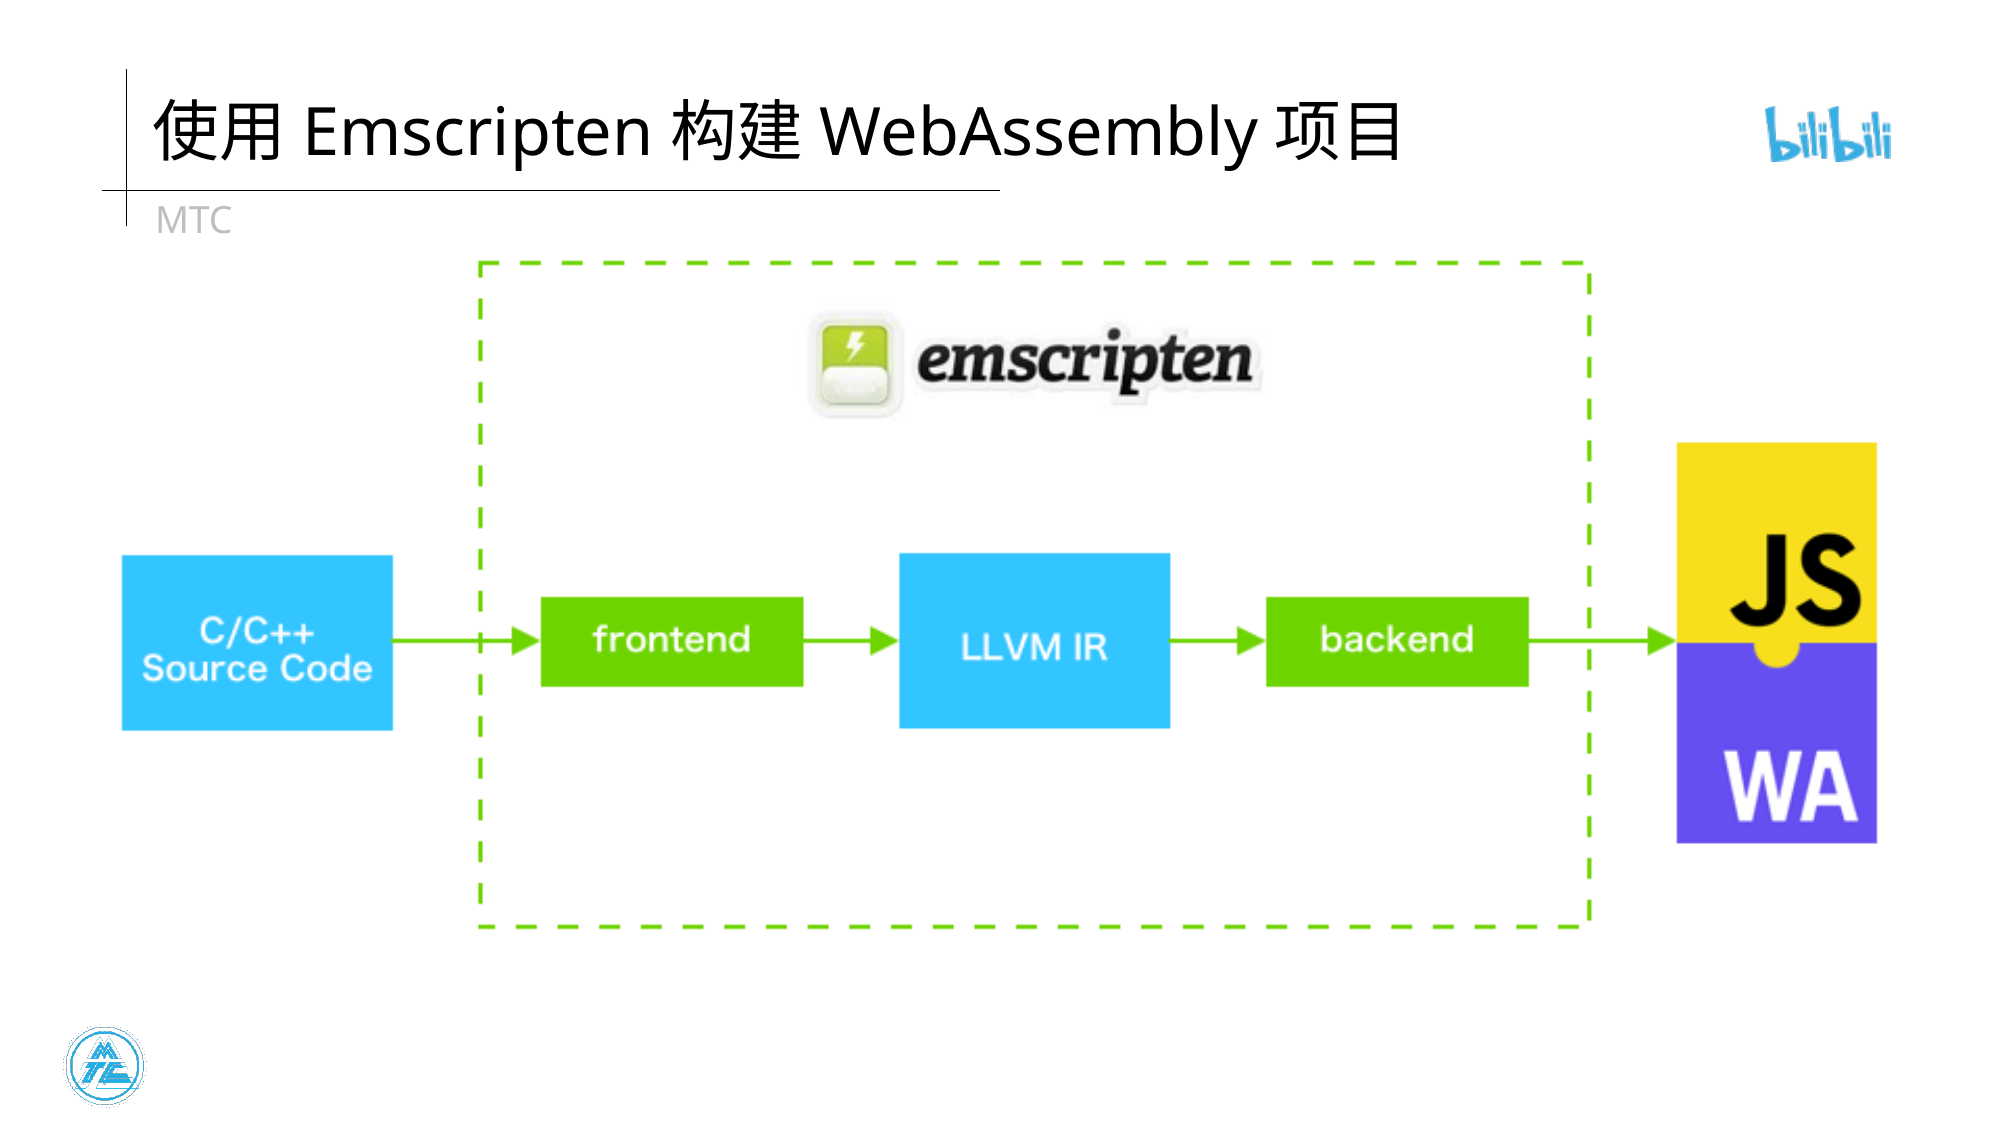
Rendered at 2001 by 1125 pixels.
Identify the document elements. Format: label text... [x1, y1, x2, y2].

title 使用Emscripten构建WebAssembly项目 [137, 77, 1733, 191]
picture [110, 251, 1890, 942]
picture [1765, 106, 1891, 162]
picture [62, 1010, 147, 1120]
